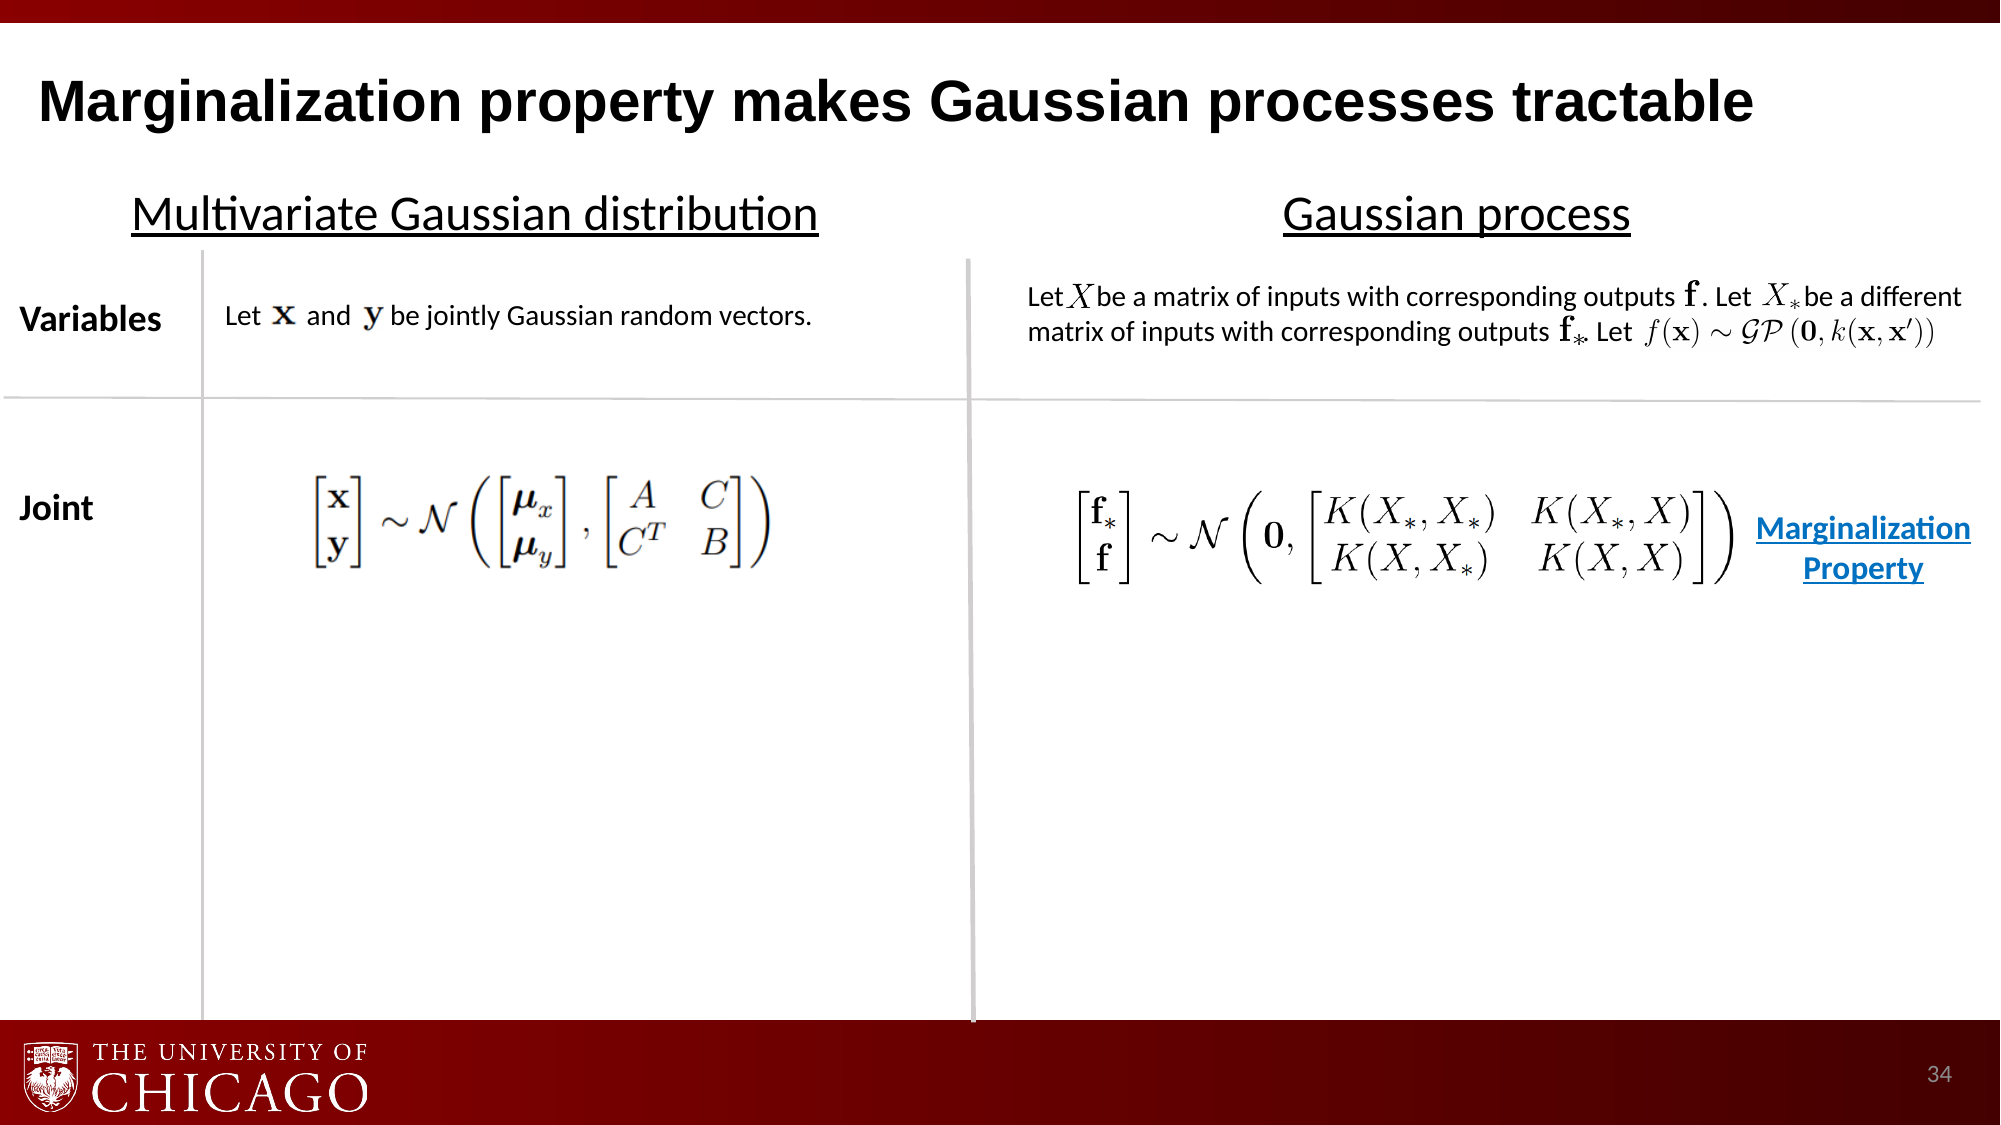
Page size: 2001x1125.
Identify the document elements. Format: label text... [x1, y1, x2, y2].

picture [359, 302, 384, 332]
text_box [0, 1020, 2000, 1125]
picture [1066, 283, 1097, 308]
slide_number 34 [1517, 1042, 1968, 1103]
text_box [0, 0, 2000, 23]
text_box Joint [4, 475, 191, 536]
picture [1762, 283, 1801, 309]
picture [1558, 312, 1585, 345]
picture [1065, 476, 1743, 607]
text_box Gaussian process [1180, 172, 1733, 248]
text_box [3, 397, 202, 402]
text_box Let and be jointly Gaussian random vectors. [210, 288, 839, 339]
picture [23, 1042, 367, 1112]
picture [306, 462, 787, 587]
picture [266, 297, 302, 336]
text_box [968, 402, 974, 1023]
picture [1641, 313, 1938, 352]
picture [1684, 280, 1703, 306]
text_box Let be a matrix of inputs with corresponding outputs . Let be a different matrix of inputs with corresponding outputs . Let . [1012, 269, 1992, 355]
text_box Marginalization property makes Gaussian processes tractable [23, 55, 1815, 141]
text_box Variables [4, 287, 191, 347]
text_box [968, 258, 974, 397]
text_box Marginalization Property [1743, 498, 2000, 594]
text_box Multivariate Gaussian distribution [88, 172, 862, 248]
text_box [203, 397, 1981, 402]
